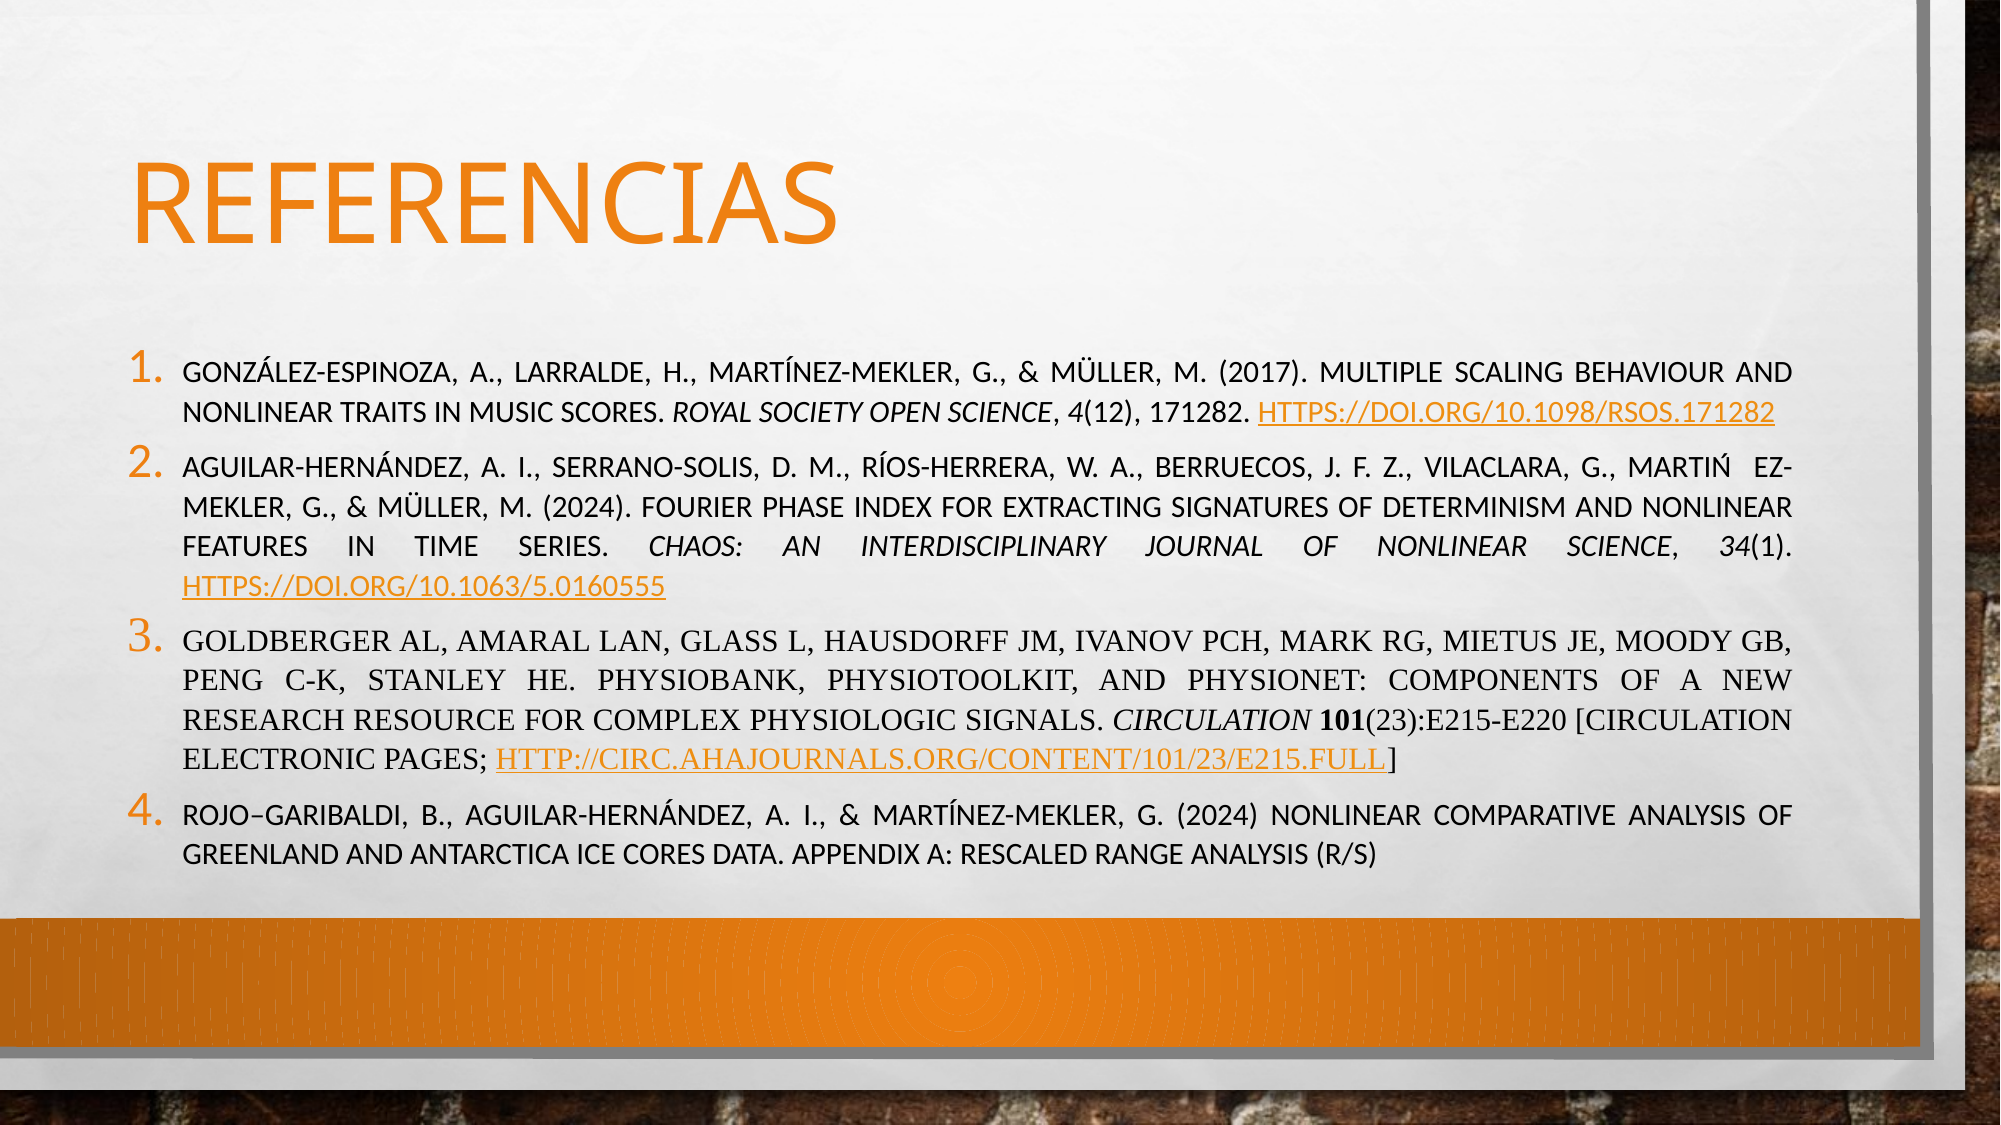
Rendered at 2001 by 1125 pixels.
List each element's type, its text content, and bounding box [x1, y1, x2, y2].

list González-Espinoza, A., Larralde, H., Martı́nez-Mekler, G., & Müller, M. (2017). Multiple scaling behaviour and nonlinear traits in music scores. Royal Society Open Science, 4(12), 171282. https://doi.org/10.1098/rsos.171282 Aguilar-Hernández, A. I., Serrano-Solis, D. M., Ríos-Herrera, W. A., Berruecos, J. F. Z., Vilaclara, G., Martıń ez-Mekler, G., & Müller, M. (2024). Fourier phase index for extracting signatures of determinism and nonlinear features in time series. Chaos: An Interdisciplinary Journal Of Nonlinear Science, 34(1). https://doi.org/10.1063/5.0160555 Goldberger AL, Amaral LAN, Glass L, Hausdorff JM, Ivanov PCh, Mark RG, Mietus JE, Moody GB, Peng C-K, Stanley HE. PhysioBank, PhysioToolkit, and PhysioNet: Components of a New Research Resource for Complex Physiologic Signals. Circulation 101(23):e215-e220 [Circulation Electronic Pages; http://circ.ahajournals.org/content/101/23/e215.full] Rojo–Garibaldi, B., Aguilar-Hernández, A. I., & Martínez-mekler, g. (2024) Nonlinear Comparative Analysis of Greenland and Antarctica Ice Cores Data. Appendix A: Rescaled Range Analysis (R/S) [112, 338, 1818, 882]
title referencias [112, 112, 1818, 302]
picture [0, 0, 2000, 1125]
